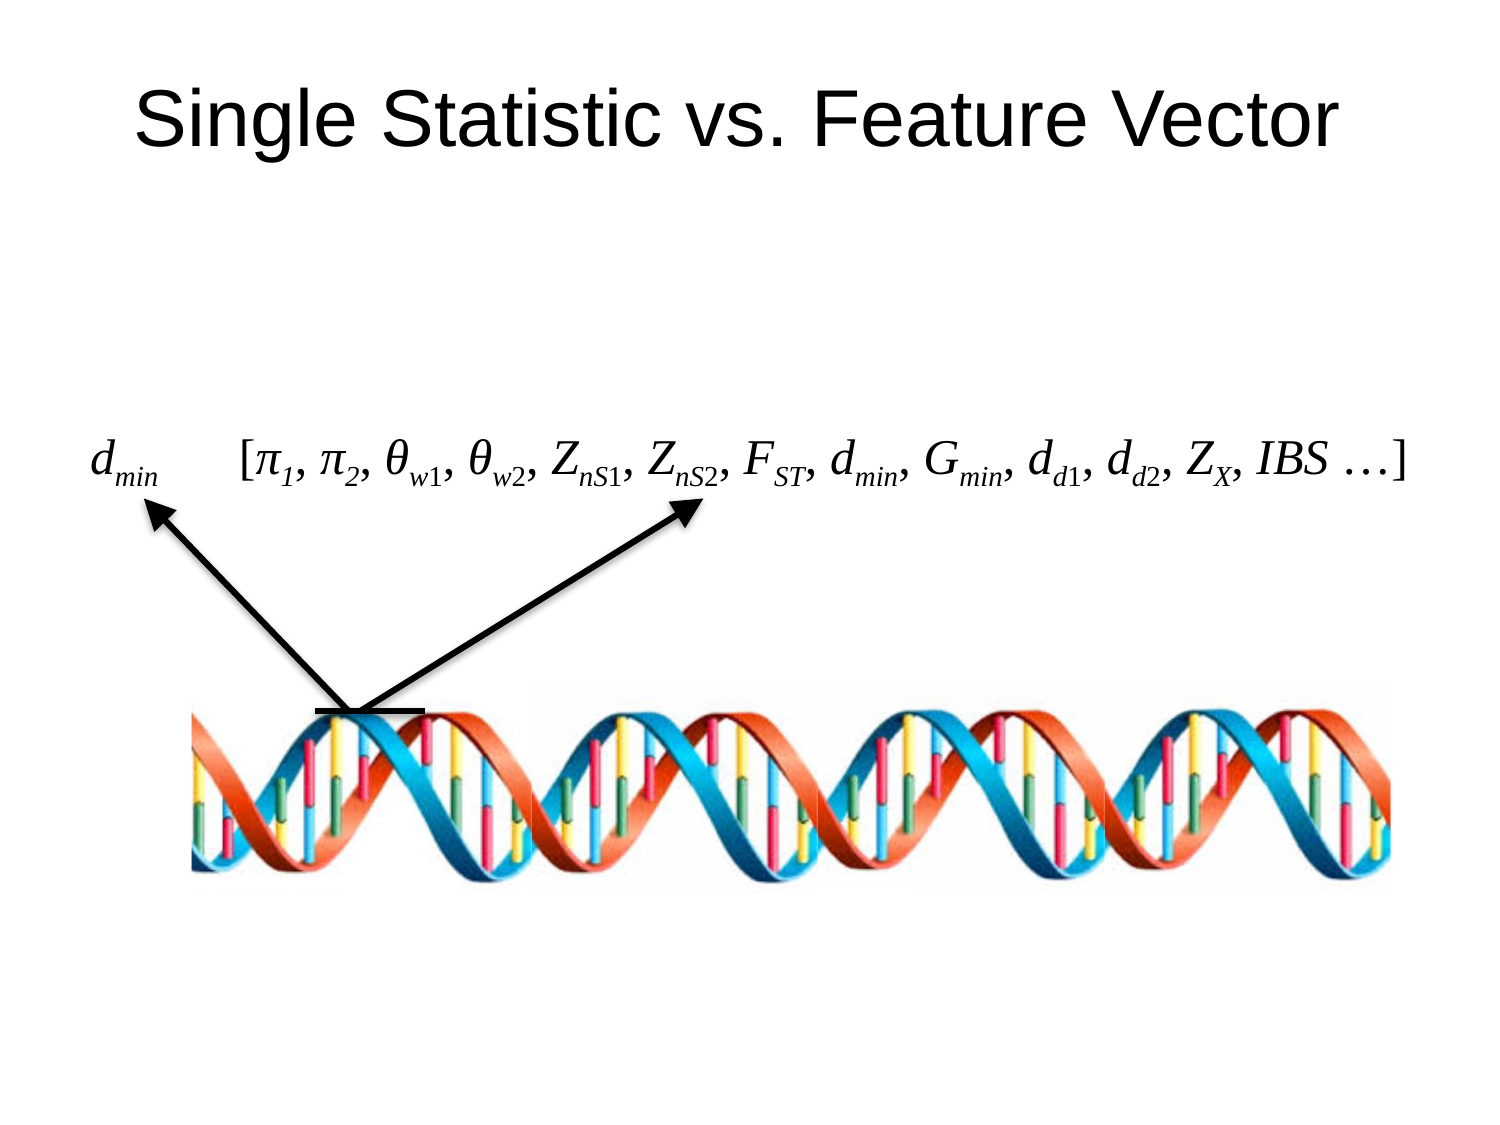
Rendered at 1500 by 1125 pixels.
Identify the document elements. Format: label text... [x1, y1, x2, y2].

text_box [190, 681, 1391, 894]
text_box dmin [75, 416, 186, 500]
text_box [143, 498, 349, 712]
text_box [π1, π2, θw1, θw2, ZnS1, ZnS2, FST, dmin, Gmin, dd1, dd2, ZX, IBS …] [224, 416, 1500, 500]
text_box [359, 498, 704, 712]
text_box Single Statistic vs. Feature Vector [74, 20, 1425, 208]
